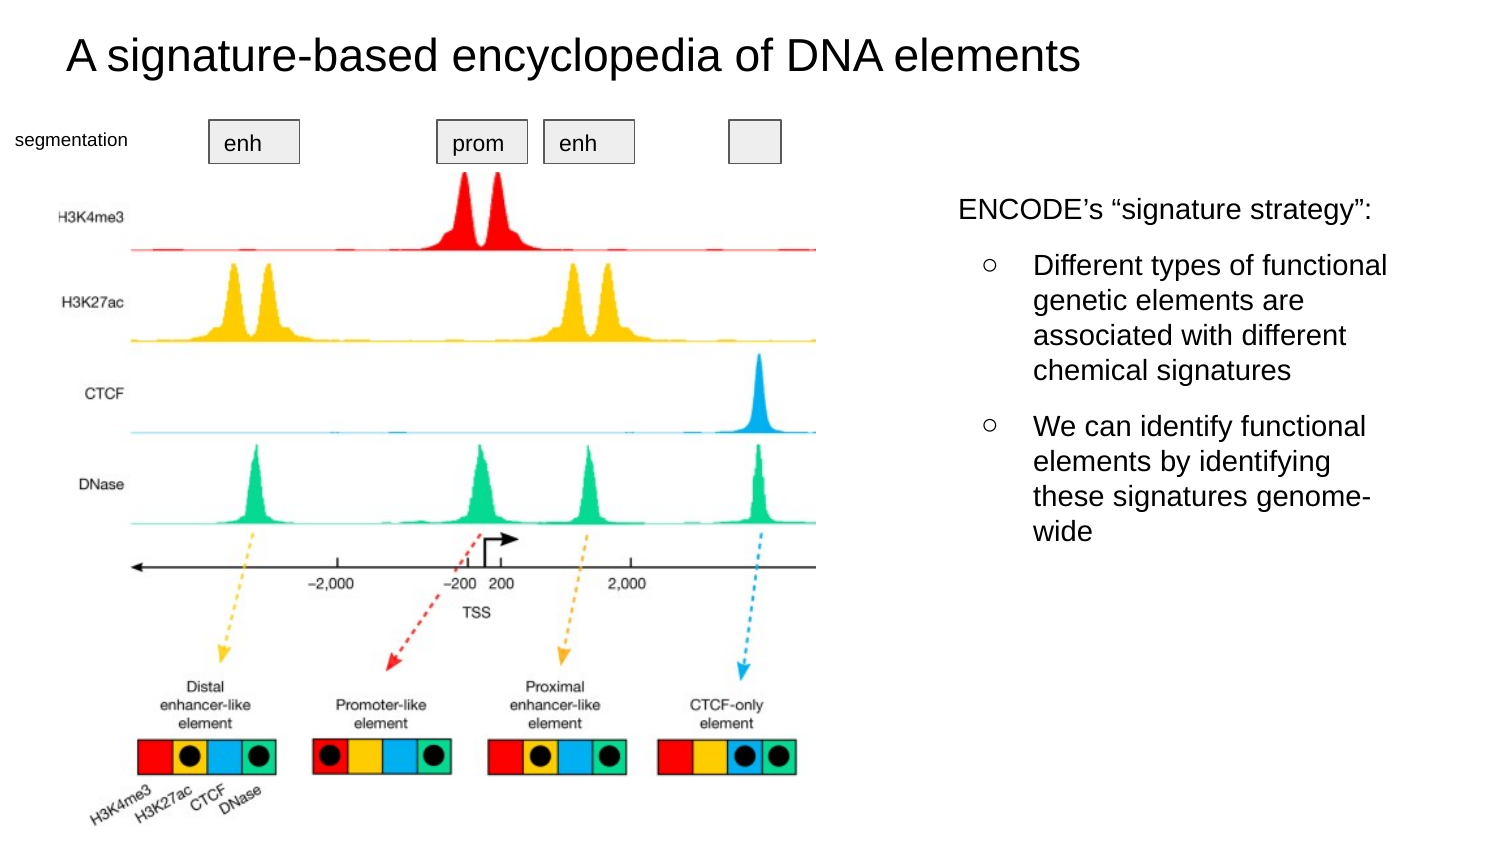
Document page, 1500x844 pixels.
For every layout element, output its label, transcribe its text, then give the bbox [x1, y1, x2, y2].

text_box segmentation [0, 116, 162, 162]
text_box [729, 120, 782, 164]
text_box prom [437, 120, 528, 164]
picture [58, 171, 817, 826]
title A signature-based encyclopedia of DNA elements [51, 10, 1449, 105]
text_box ENCODE’s “signature strategy”: Different types of functional genetic elements are associated with different chemical signatures We can identify functional elements by identifying these signatures genome-wide [868, 175, 1422, 562]
text_box enh [544, 120, 635, 164]
text_box enh [209, 120, 300, 164]
